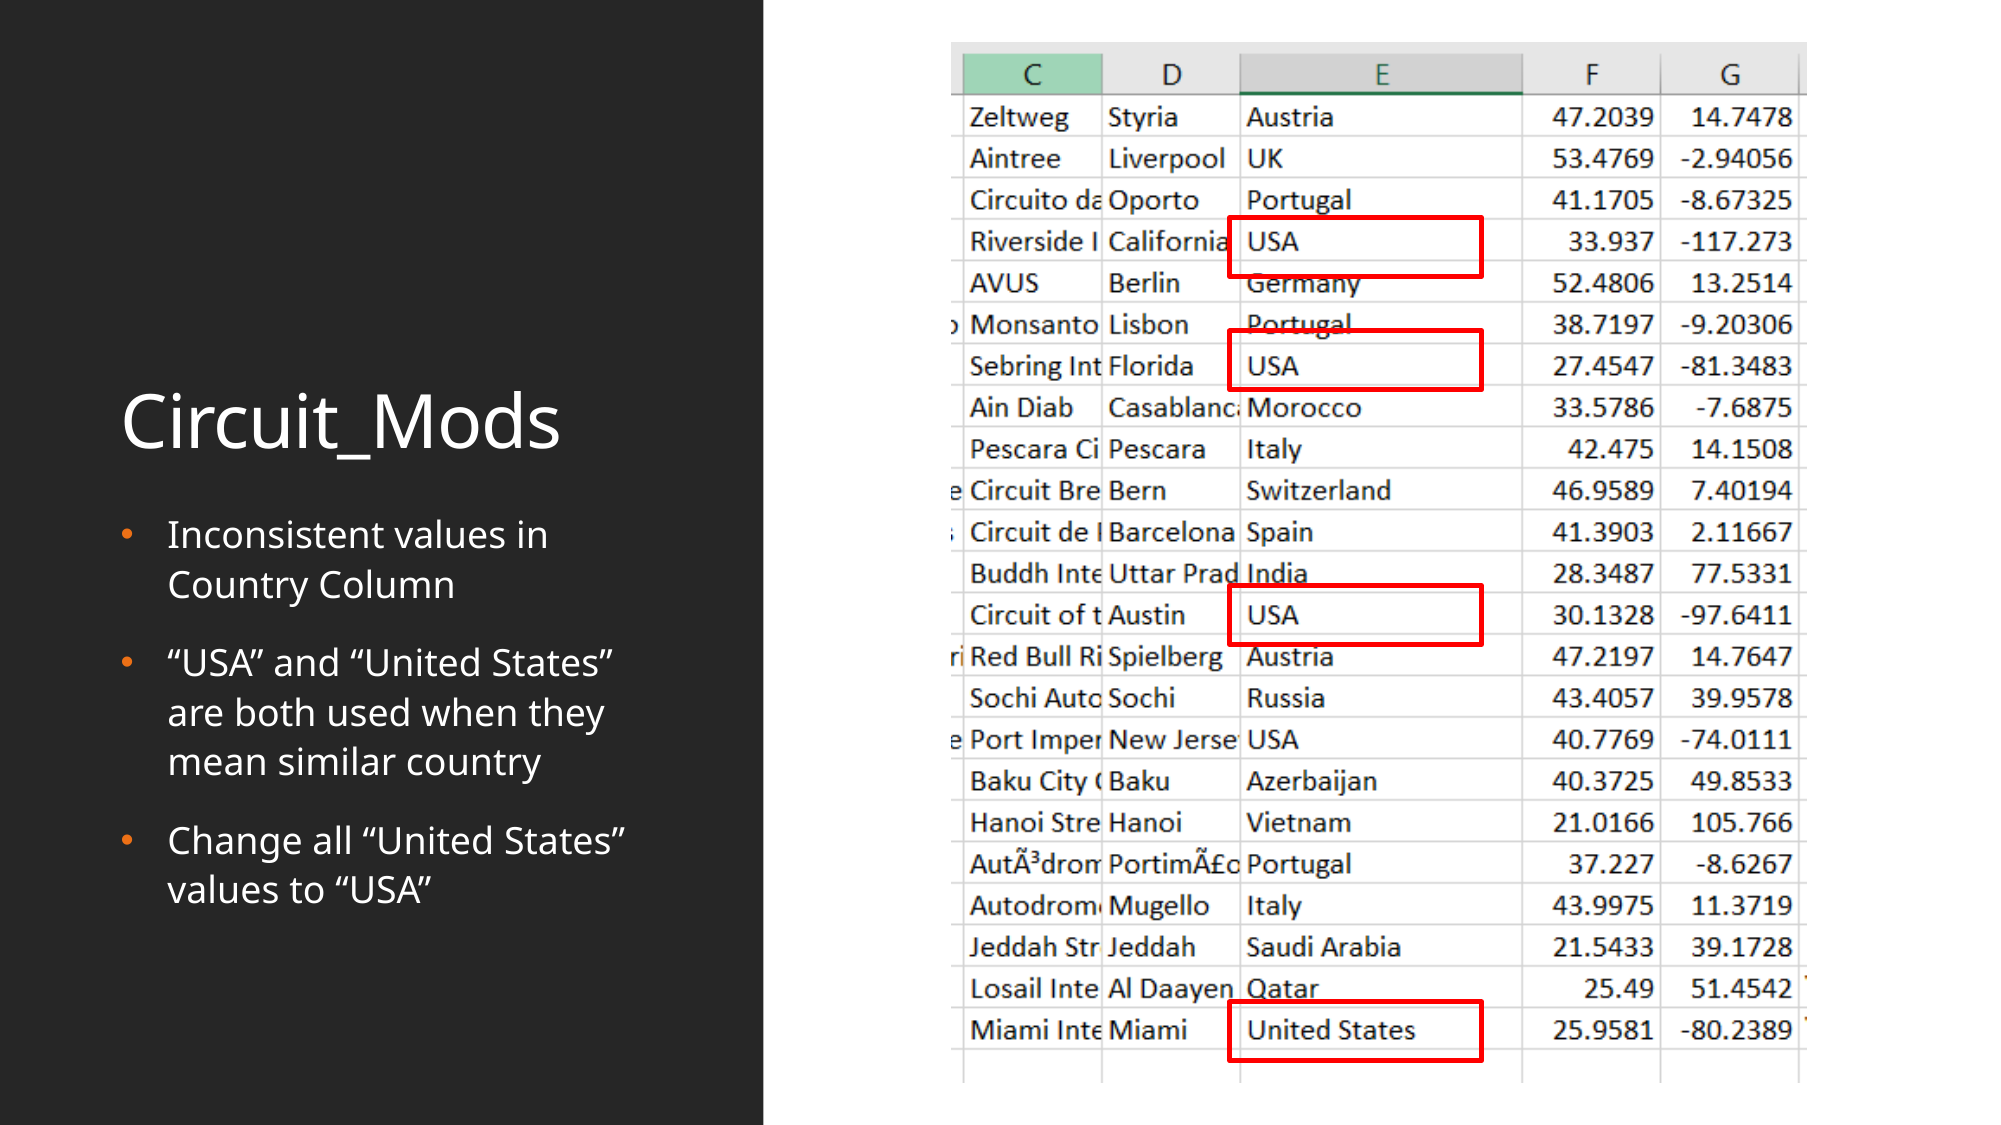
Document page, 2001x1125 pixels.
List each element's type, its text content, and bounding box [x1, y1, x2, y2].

title Circuit_Mods [105, 128, 683, 473]
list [950, 42, 1807, 1083]
list Inconsistent values in Country Column “USA” and “United States” are both used when they mean similar country Change all “United States” values to “USA” [105, 499, 683, 1002]
